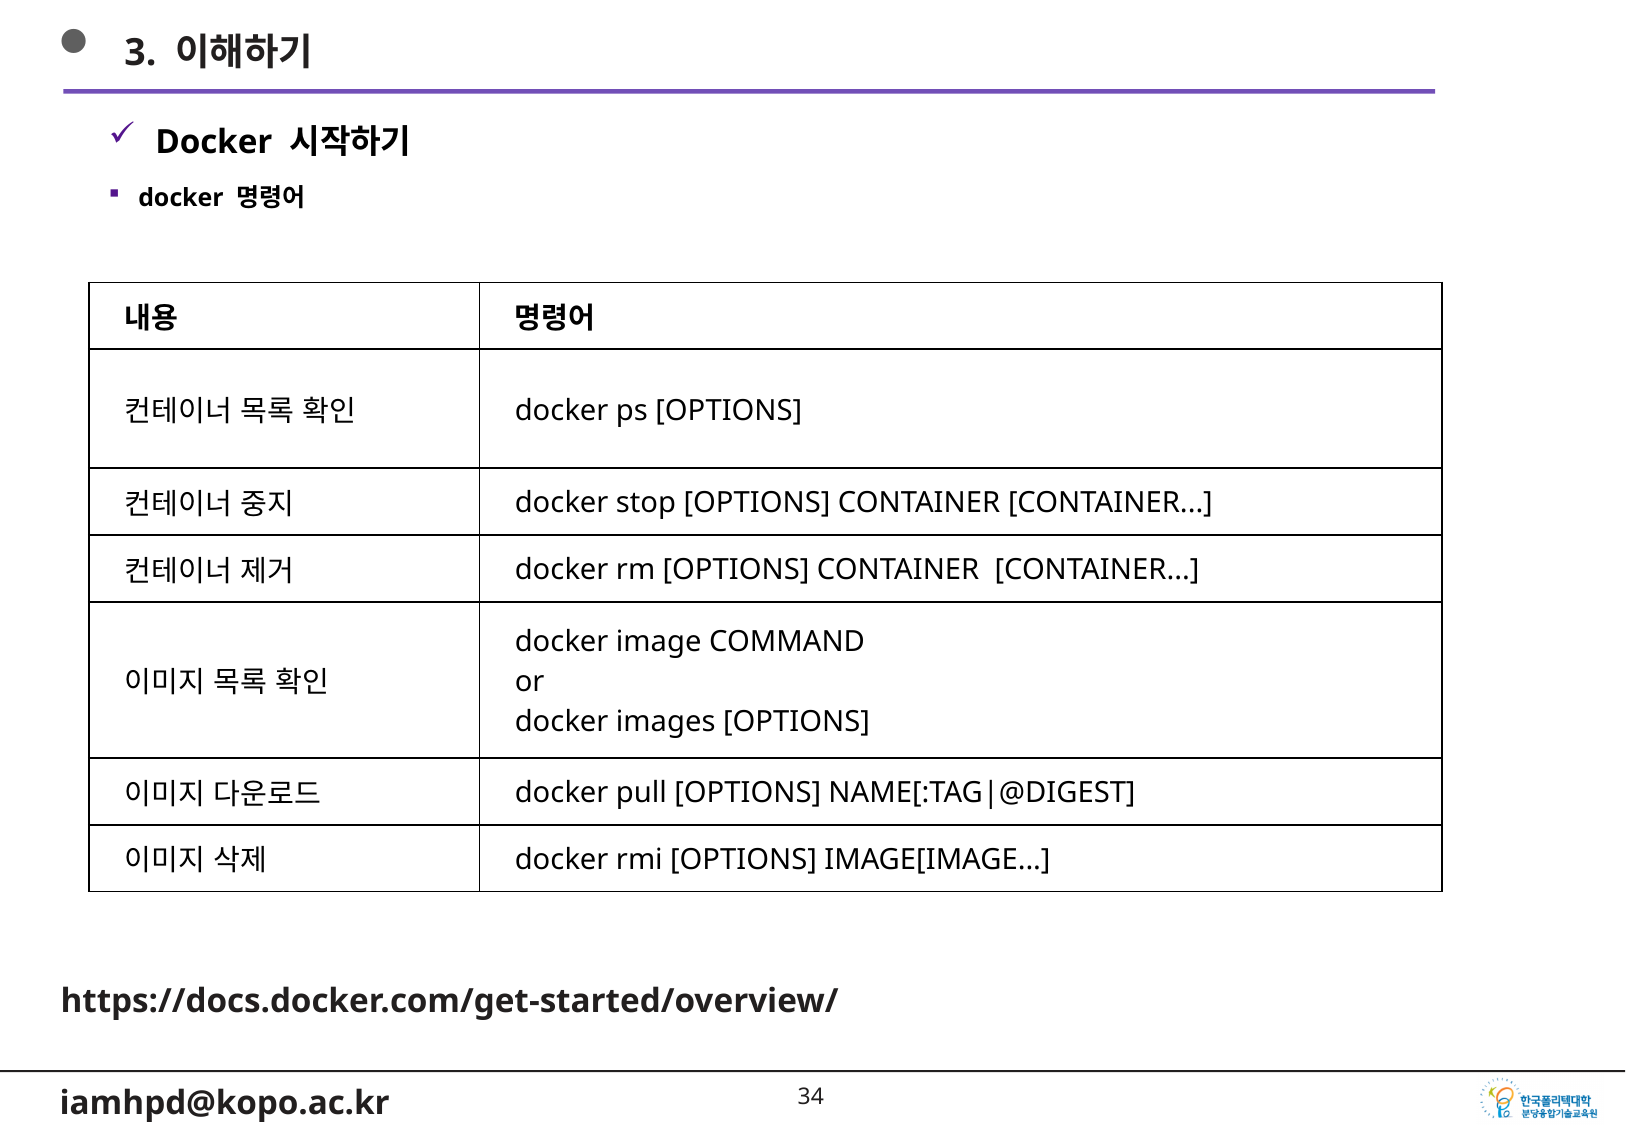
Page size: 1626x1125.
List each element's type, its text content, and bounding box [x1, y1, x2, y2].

table_cell 이미지 다운로드 [90, 759, 479, 824]
table_cell 이미지 삭제 [90, 826, 479, 891]
table_cell docker pull [OPTIONS] NAME[:TAG|@DIGEST] [480, 759, 1441, 824]
table_cell docker image COMMAND or docker images [OPTIONS] [480, 603, 1441, 757]
text_box 33 [765, 1072, 857, 1123]
table_cell 컨테이너 제거 [90, 536, 479, 601]
text_box https://docs.docker.com/get-started/overview/ [45, 972, 855, 1027]
table_cell docker rmi [OPTIONS] IMAGE[IMAGE...] [480, 826, 1441, 891]
table_cell 이미지 목록 확인 [90, 603, 479, 757]
table_cell docker rm [OPTIONS] CONTAINER [CONTAINER...] [480, 536, 1441, 601]
text_box [44, 0, 1604, 114]
table_cell docker ps [OPTIONS] [480, 350, 1441, 467]
picture [1476, 1073, 1604, 1125]
table_header 명령어 [480, 283, 1441, 348]
table_cell 컨테이너 목록 확인 [90, 350, 479, 467]
table_header 내용 [90, 283, 479, 348]
table_cell docker stop [OPTIONS] CONTAINER [CONTAINER...] [480, 469, 1441, 534]
text_box 3. 이해하기 [109, 20, 943, 93]
text_box Docker 시작하기 docker 명령어 [87, 97, 1412, 282]
table_cell 컨테이너 중지 [90, 469, 479, 534]
